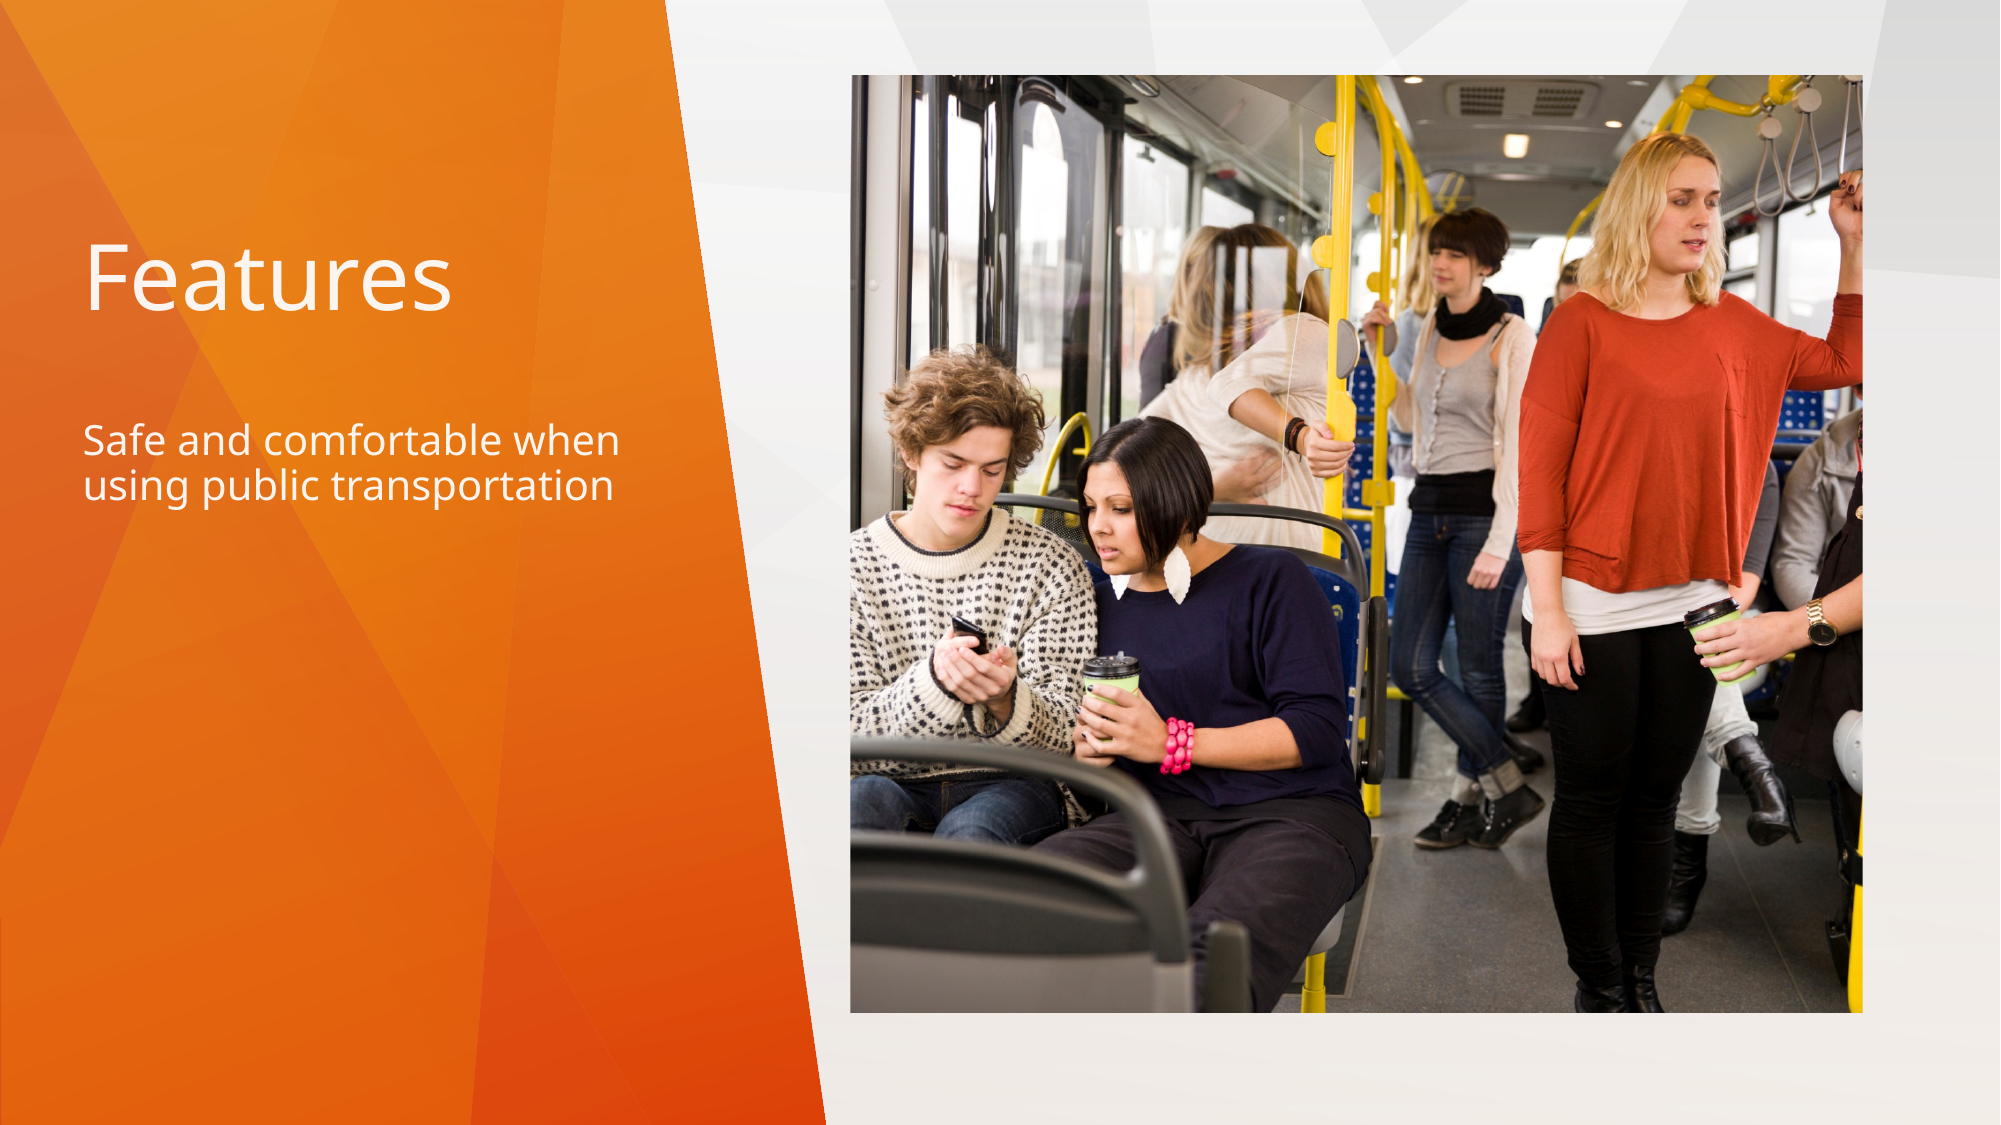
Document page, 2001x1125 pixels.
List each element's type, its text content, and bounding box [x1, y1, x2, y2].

list Safe and comfortable when using public transportation [67, 412, 675, 1013]
title Features [67, 75, 639, 338]
picture [850, 74, 1863, 1013]
